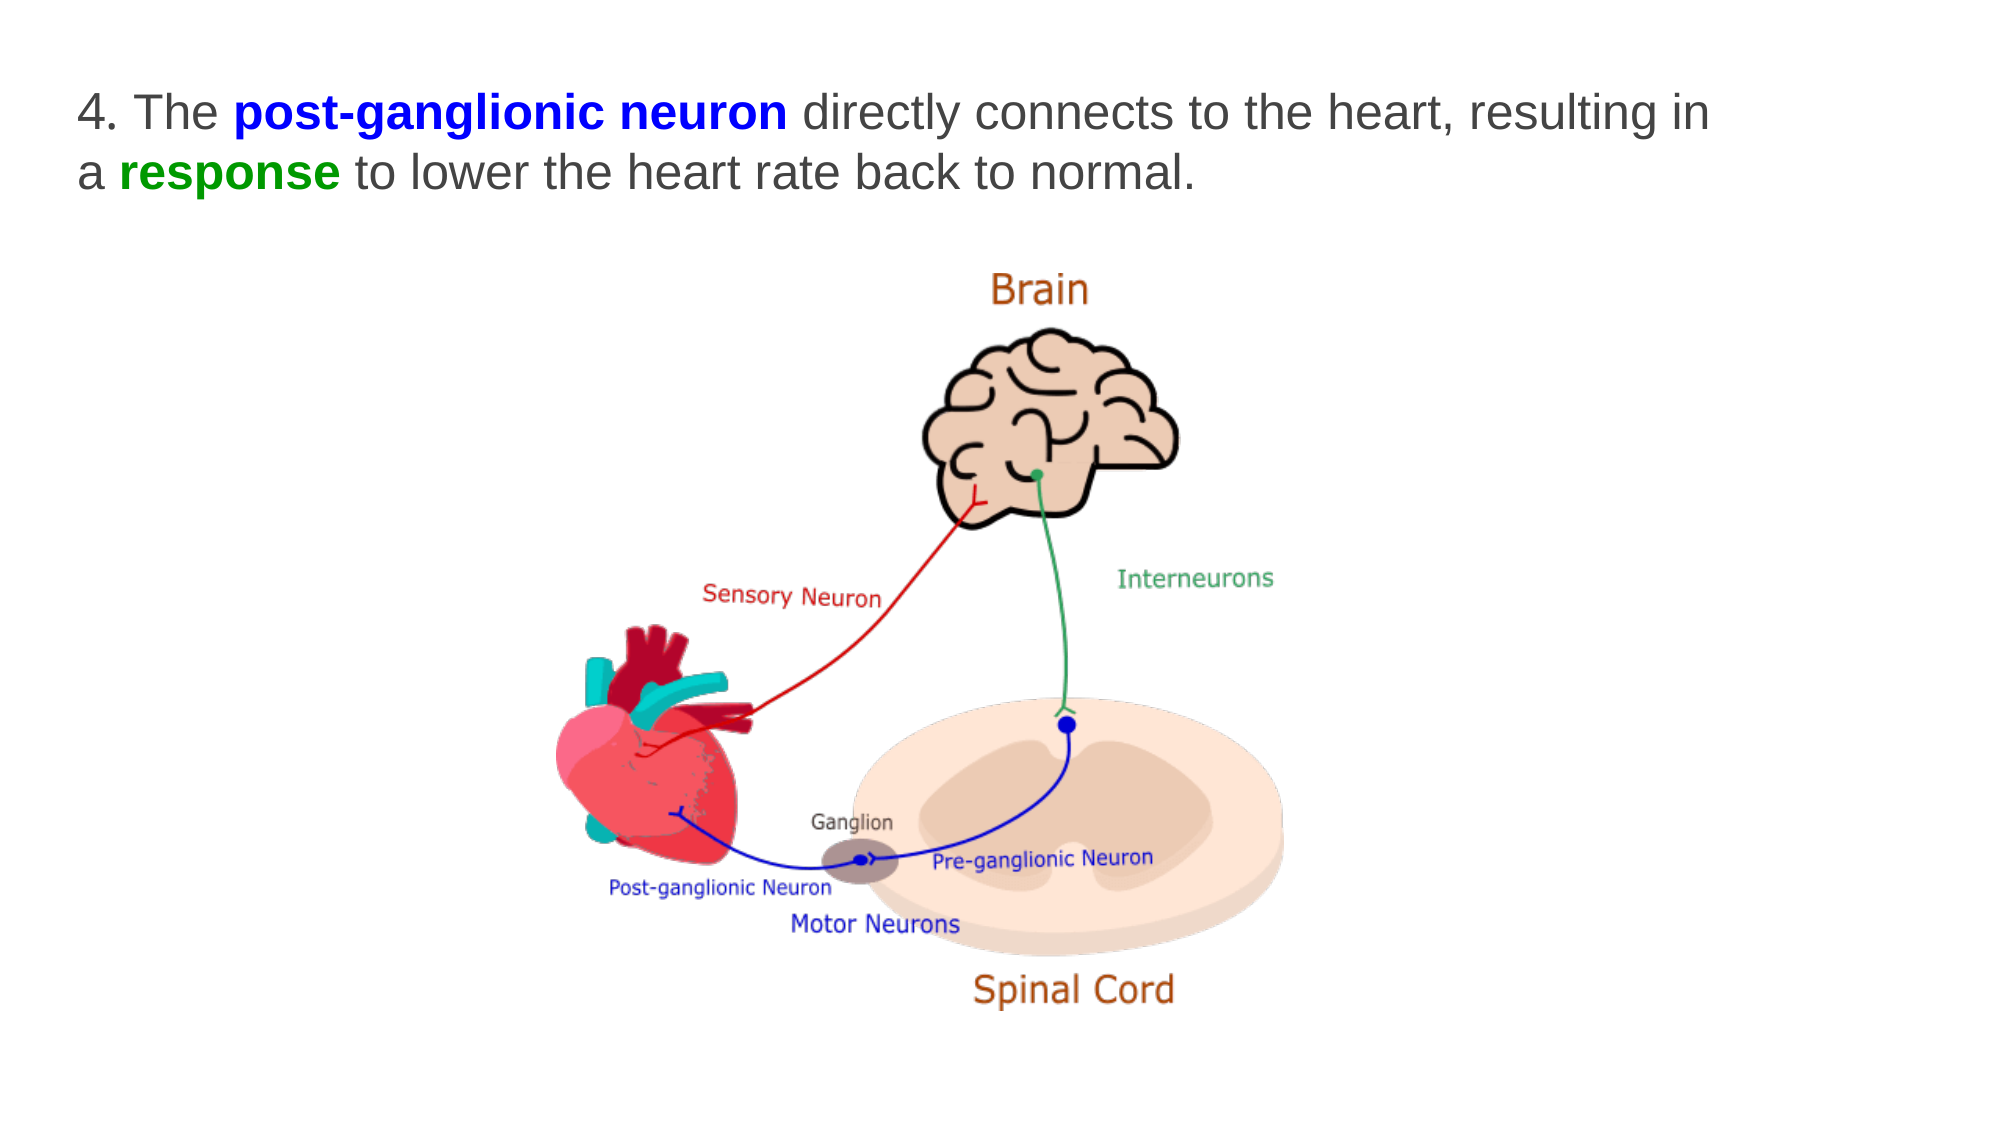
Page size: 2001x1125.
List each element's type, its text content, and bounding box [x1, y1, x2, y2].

text_box 4. The post-ganglionic neuron directly connects to the heart, resulting in a response to lower the heart rate back to normal. [62, 72, 1971, 208]
picture [556, 273, 1284, 1011]
